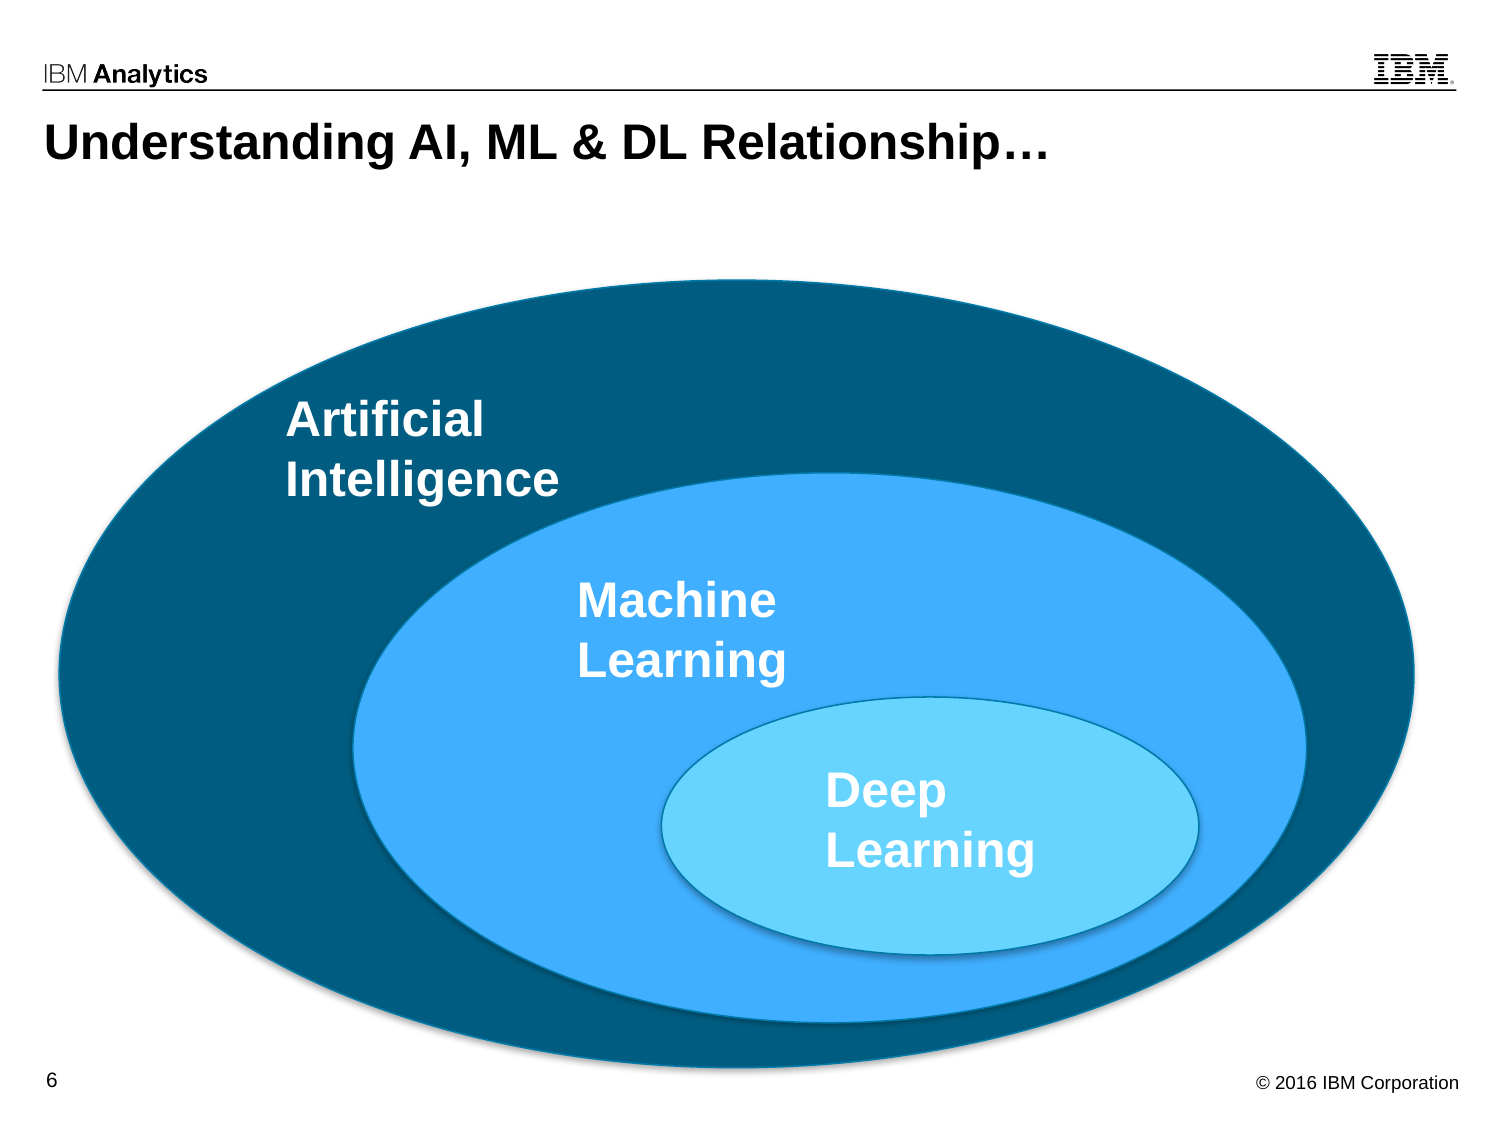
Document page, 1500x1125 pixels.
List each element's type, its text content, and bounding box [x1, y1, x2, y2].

picture [26, 46, 226, 102]
text_box AI [58, 279, 1415, 1069]
text_box [660, 696, 1171, 956]
picture [1363, 42, 1456, 94]
text_box [352, 471, 1308, 1024]
text_box Artificial Intelligence [270, 379, 768, 515]
text_box [1177, 773, 1200, 879]
text_box Machine Learning [562, 560, 969, 696]
text_box Deep Learning [810, 749, 1177, 885]
title Understanding AI, ML & DL Relationship… [43, 101, 1446, 185]
